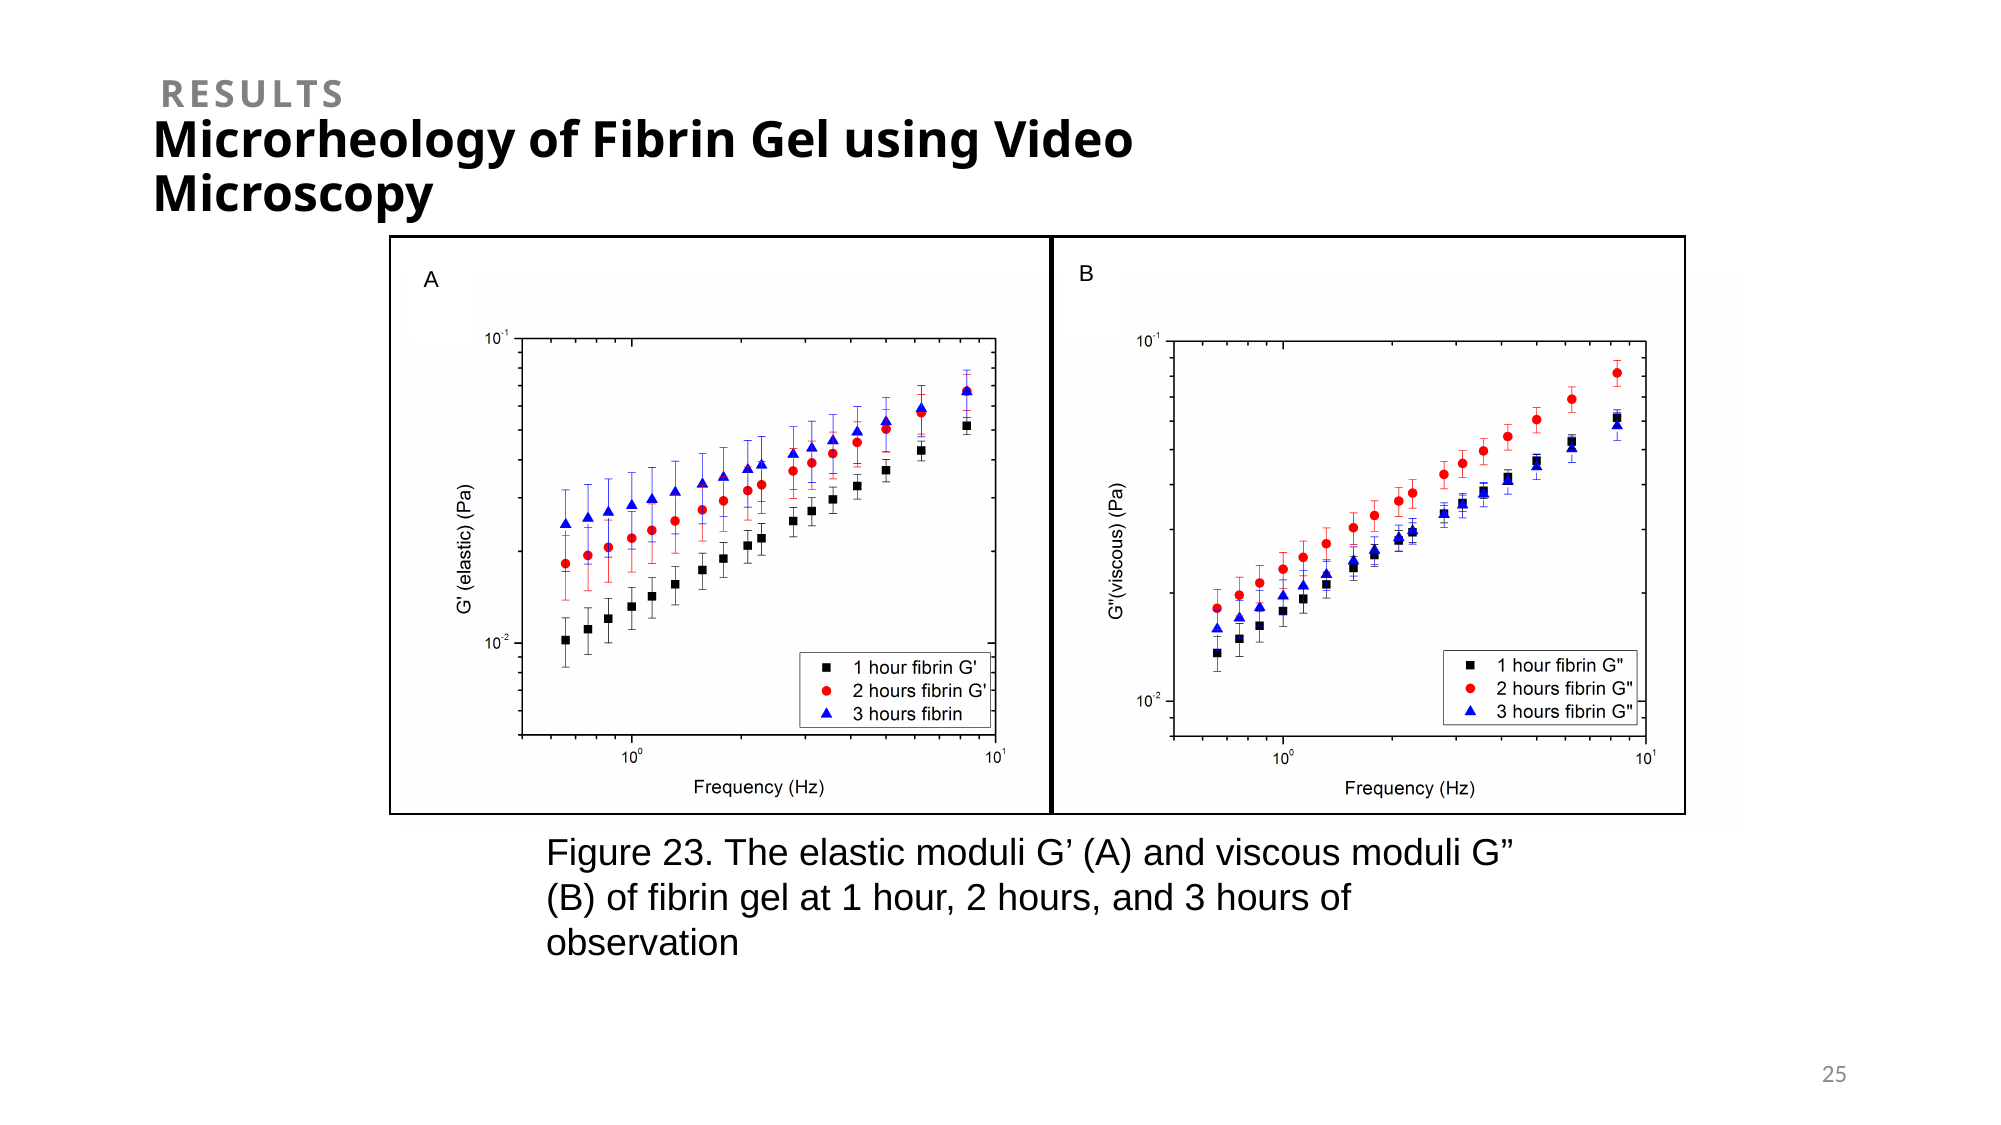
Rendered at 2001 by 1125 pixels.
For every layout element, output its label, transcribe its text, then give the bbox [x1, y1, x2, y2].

text_box Figure 23. The elastic moduli G’ (A) and viscous moduli G” (B) of fibrin gel at 1 hour, 2 hours, and 3 hours of observation [531, 826, 1553, 971]
slide_number 25 [1412, 1042, 1863, 1103]
text_box RESULTS [84, 71, 419, 123]
title Microrheology of Fibrin Gel using Video Microscopy [137, 59, 1367, 278]
picture [398, 277, 1742, 827]
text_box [390, 236, 1685, 815]
